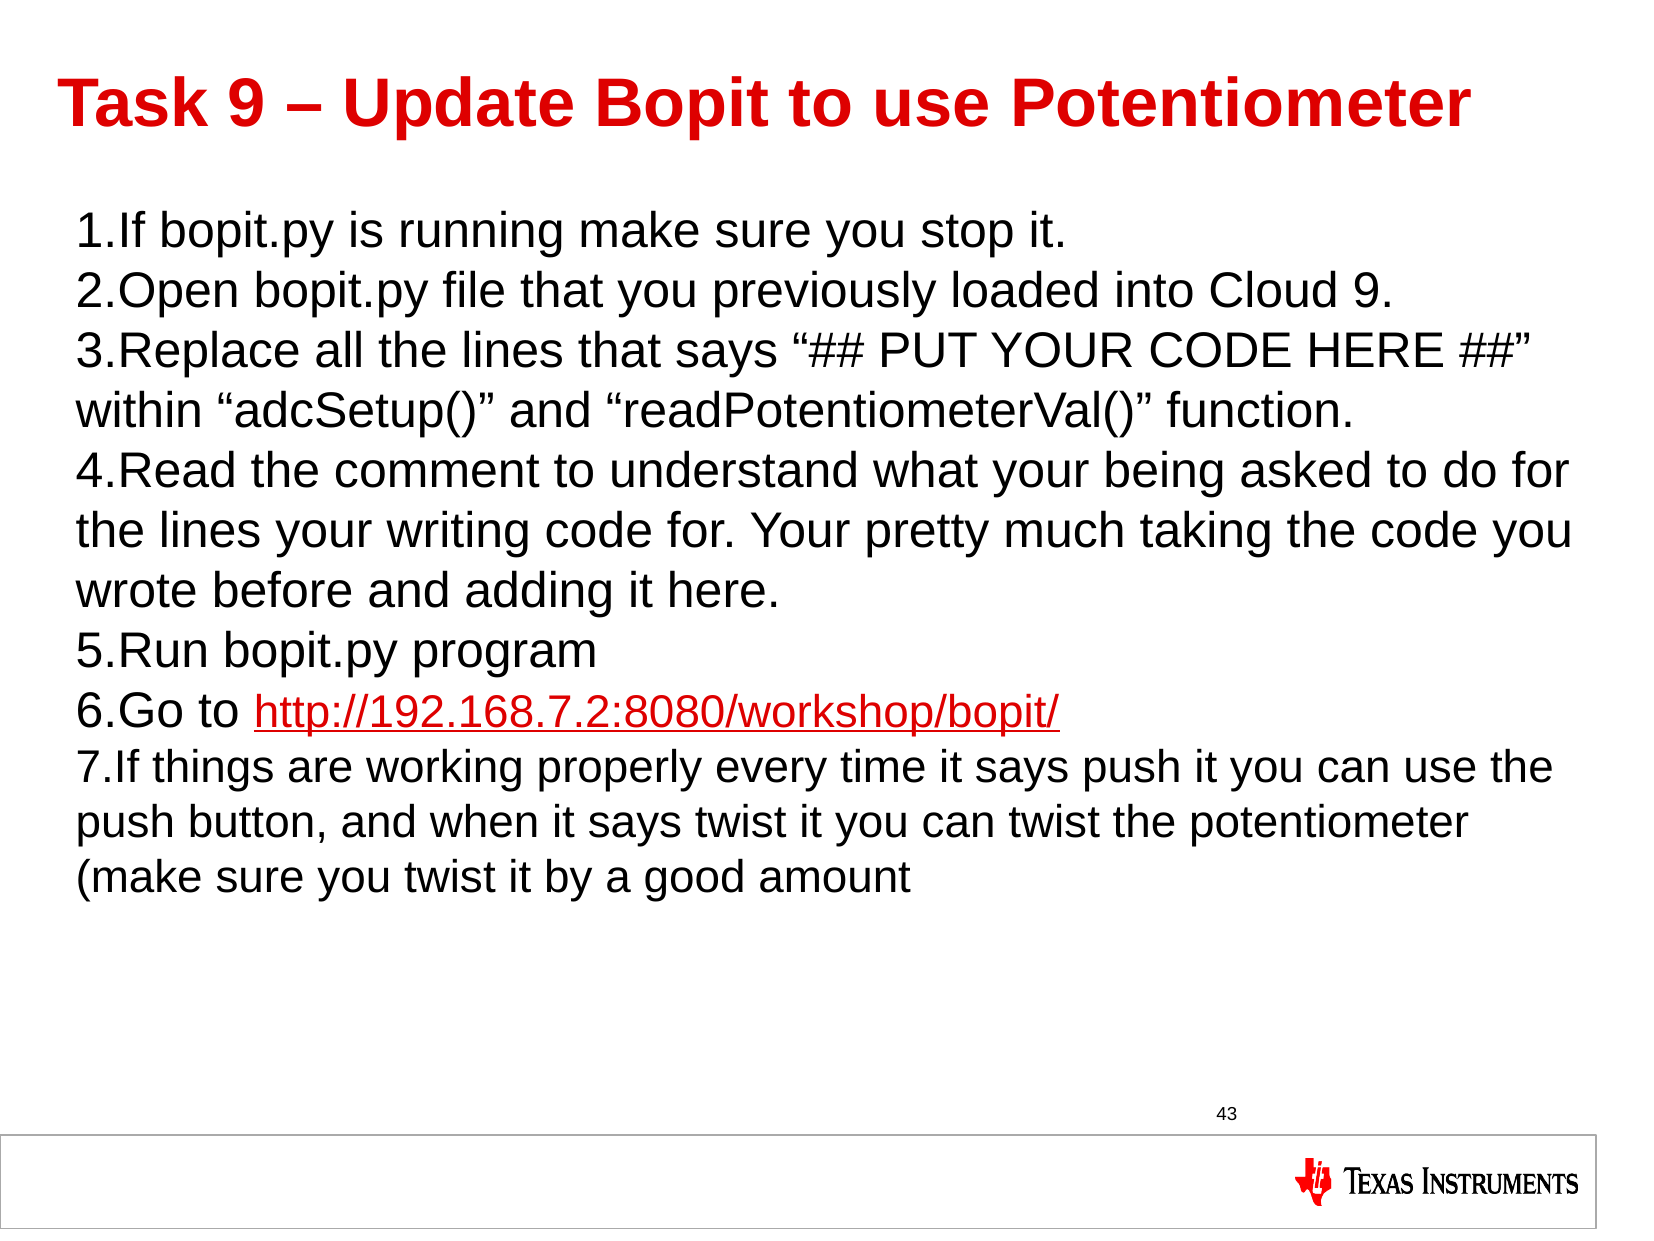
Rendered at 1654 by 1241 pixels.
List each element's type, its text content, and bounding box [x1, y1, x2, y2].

picture [1295, 1158, 1578, 1206]
text_box 43 [1201, 1093, 1587, 1132]
text_box If bopit.py is running make sure you stop it. Open bopit.py file that you previously loaded into Cloud 9. Replace all the lines that says “## PUT YOUR CODE HERE ##” within “adcSetup()” and “readPotentiometerVal()” function. Read the comment to understand what your being asked to do for the lines your writing code for. Your pretty much taking the code you wrote before and adding it here. Run bopit.py program Go to http://192.168.7.2:8080/workshop/bopit/ If things are working properly every time it says push it you can use the push button, and when it says twist it you can twist the potentiometer (make sure you twist it by a good amount [60, 189, 1592, 1084]
text_box Task 9 – Update Bopit to use Potentiometer [41, 25, 1572, 173]
